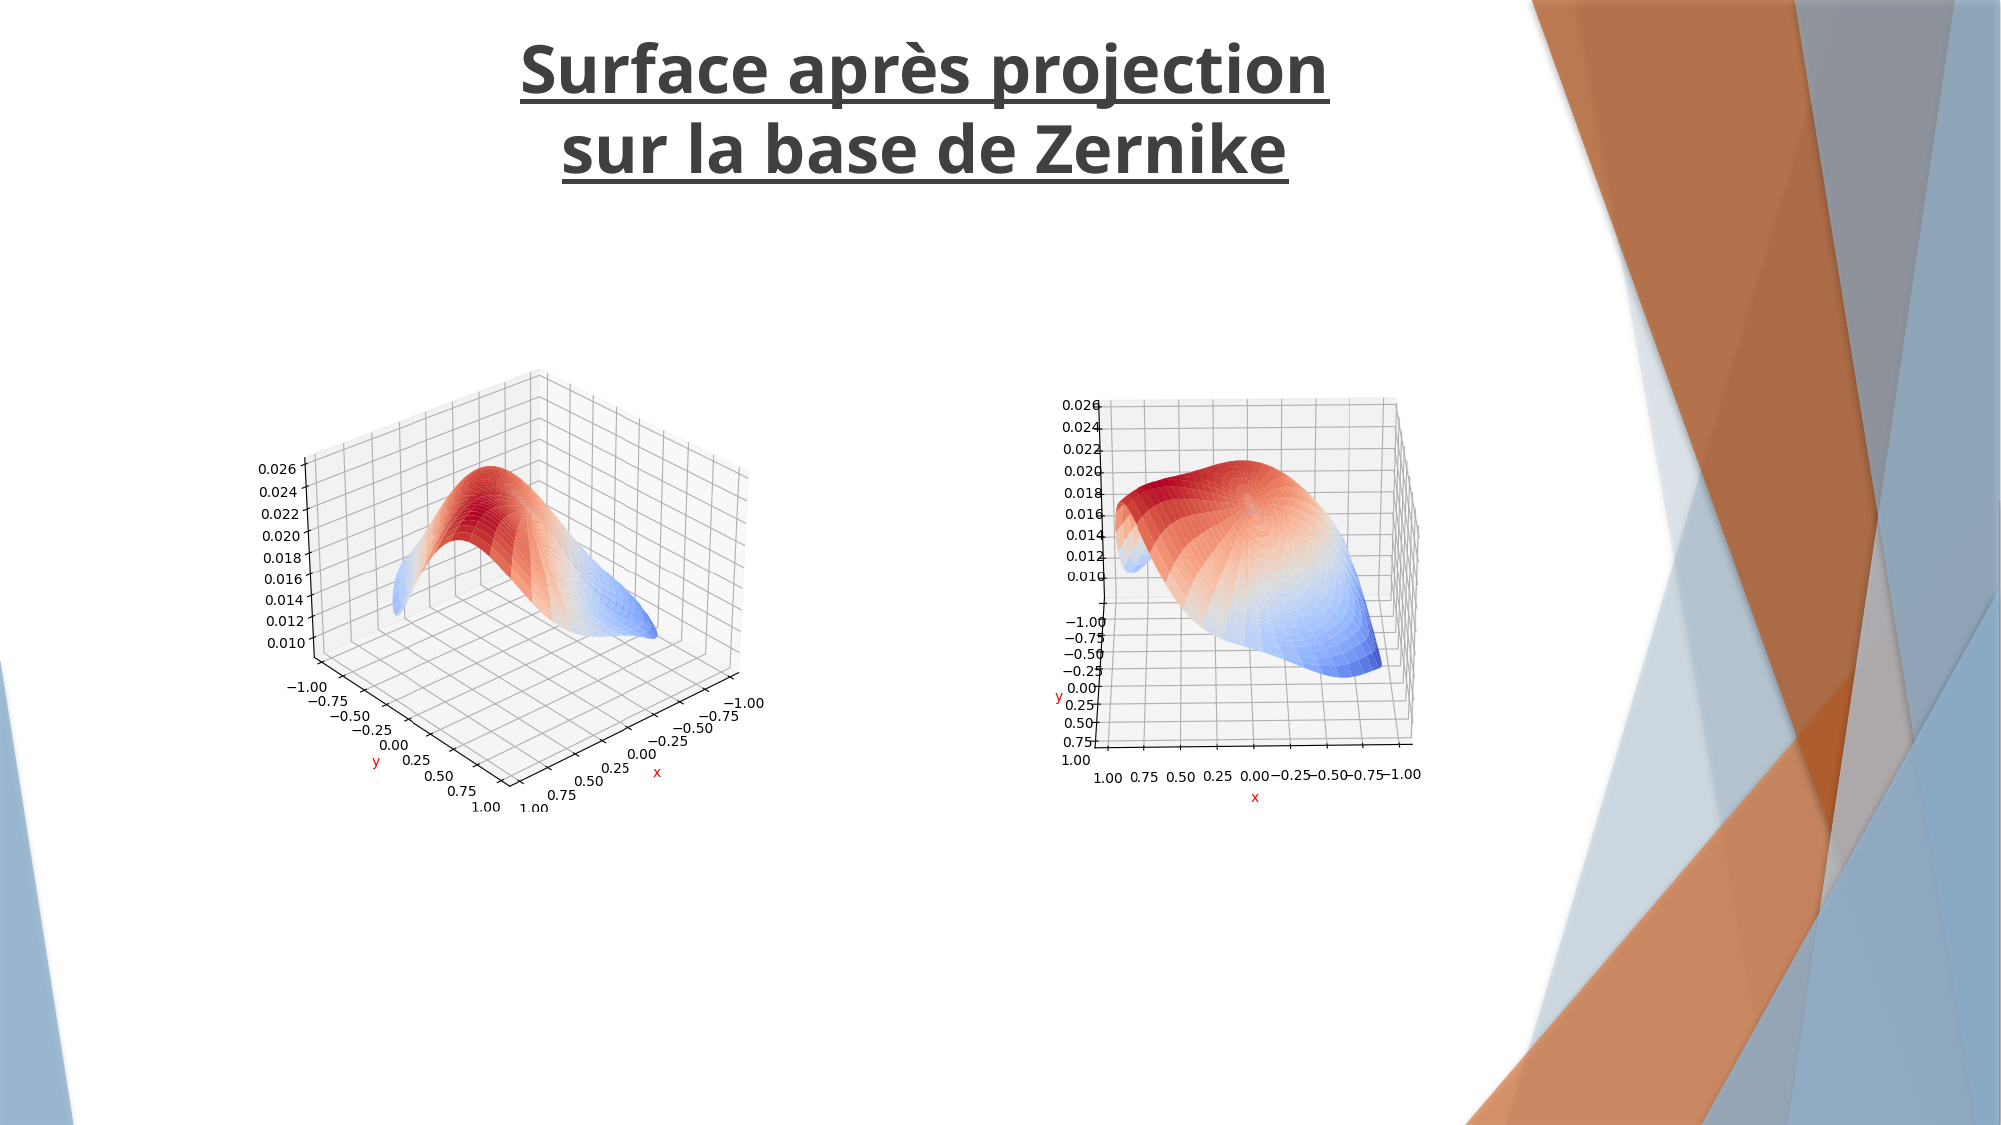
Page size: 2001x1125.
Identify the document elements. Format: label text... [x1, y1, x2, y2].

picture [200, 333, 838, 813]
text_box Surface après projection sur la base de Zernike [502, 19, 1349, 195]
picture [924, 333, 1563, 813]
